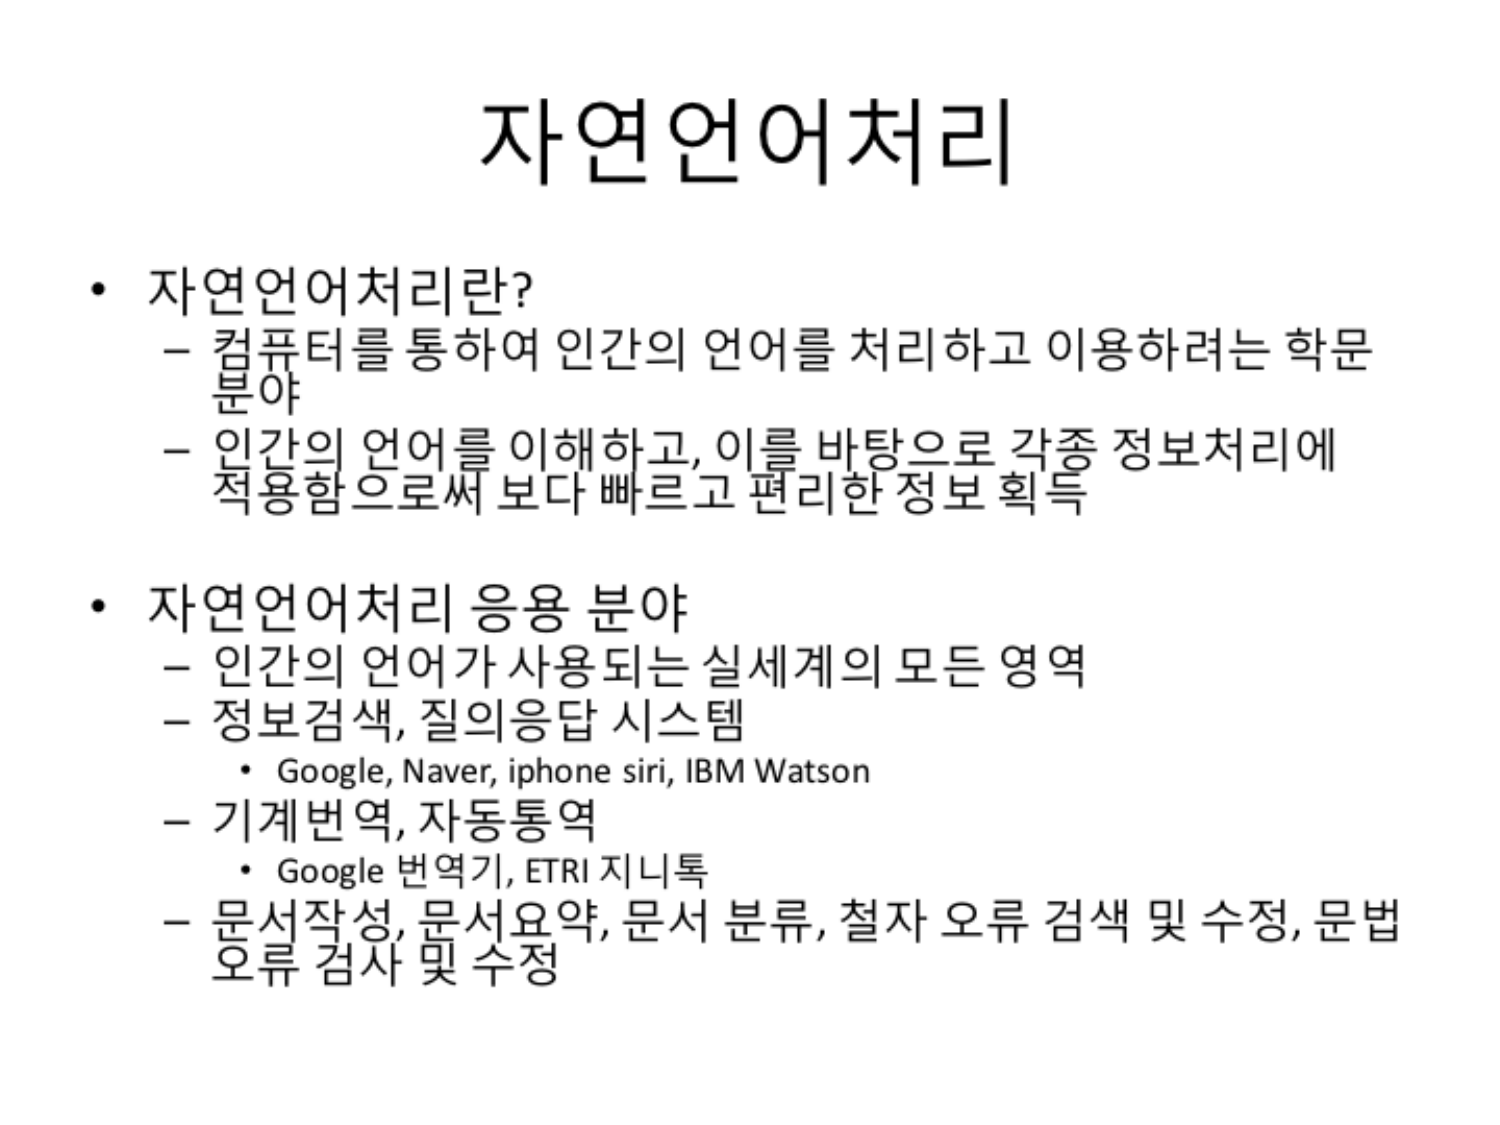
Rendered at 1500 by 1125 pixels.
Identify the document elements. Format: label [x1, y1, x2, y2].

picture [0, 0, 1500, 1007]
